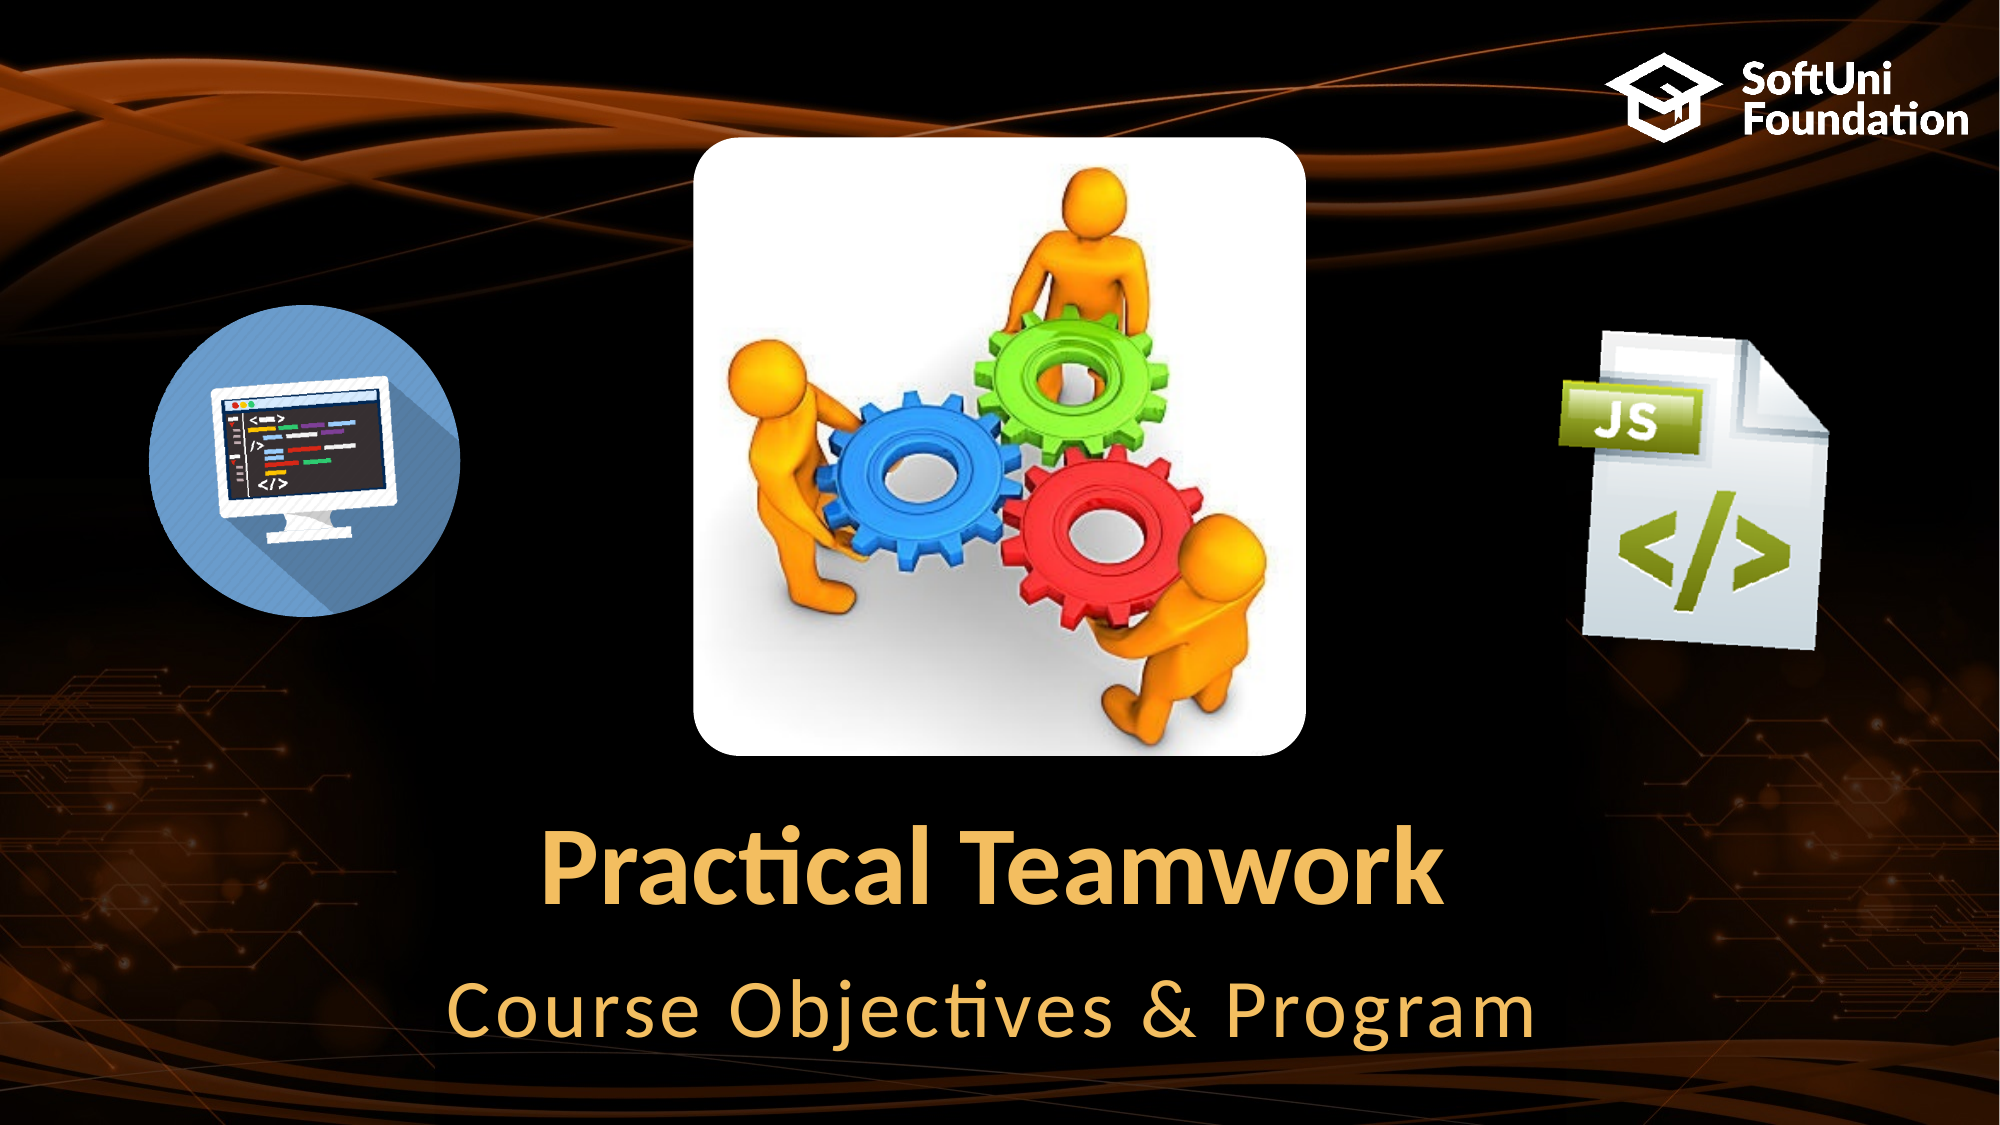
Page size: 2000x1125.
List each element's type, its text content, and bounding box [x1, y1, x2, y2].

title Practical Teamwork [259, 805, 1727, 933]
list Course Objectives & Program [259, 943, 1727, 1057]
picture [0, 0, 2000, 1125]
